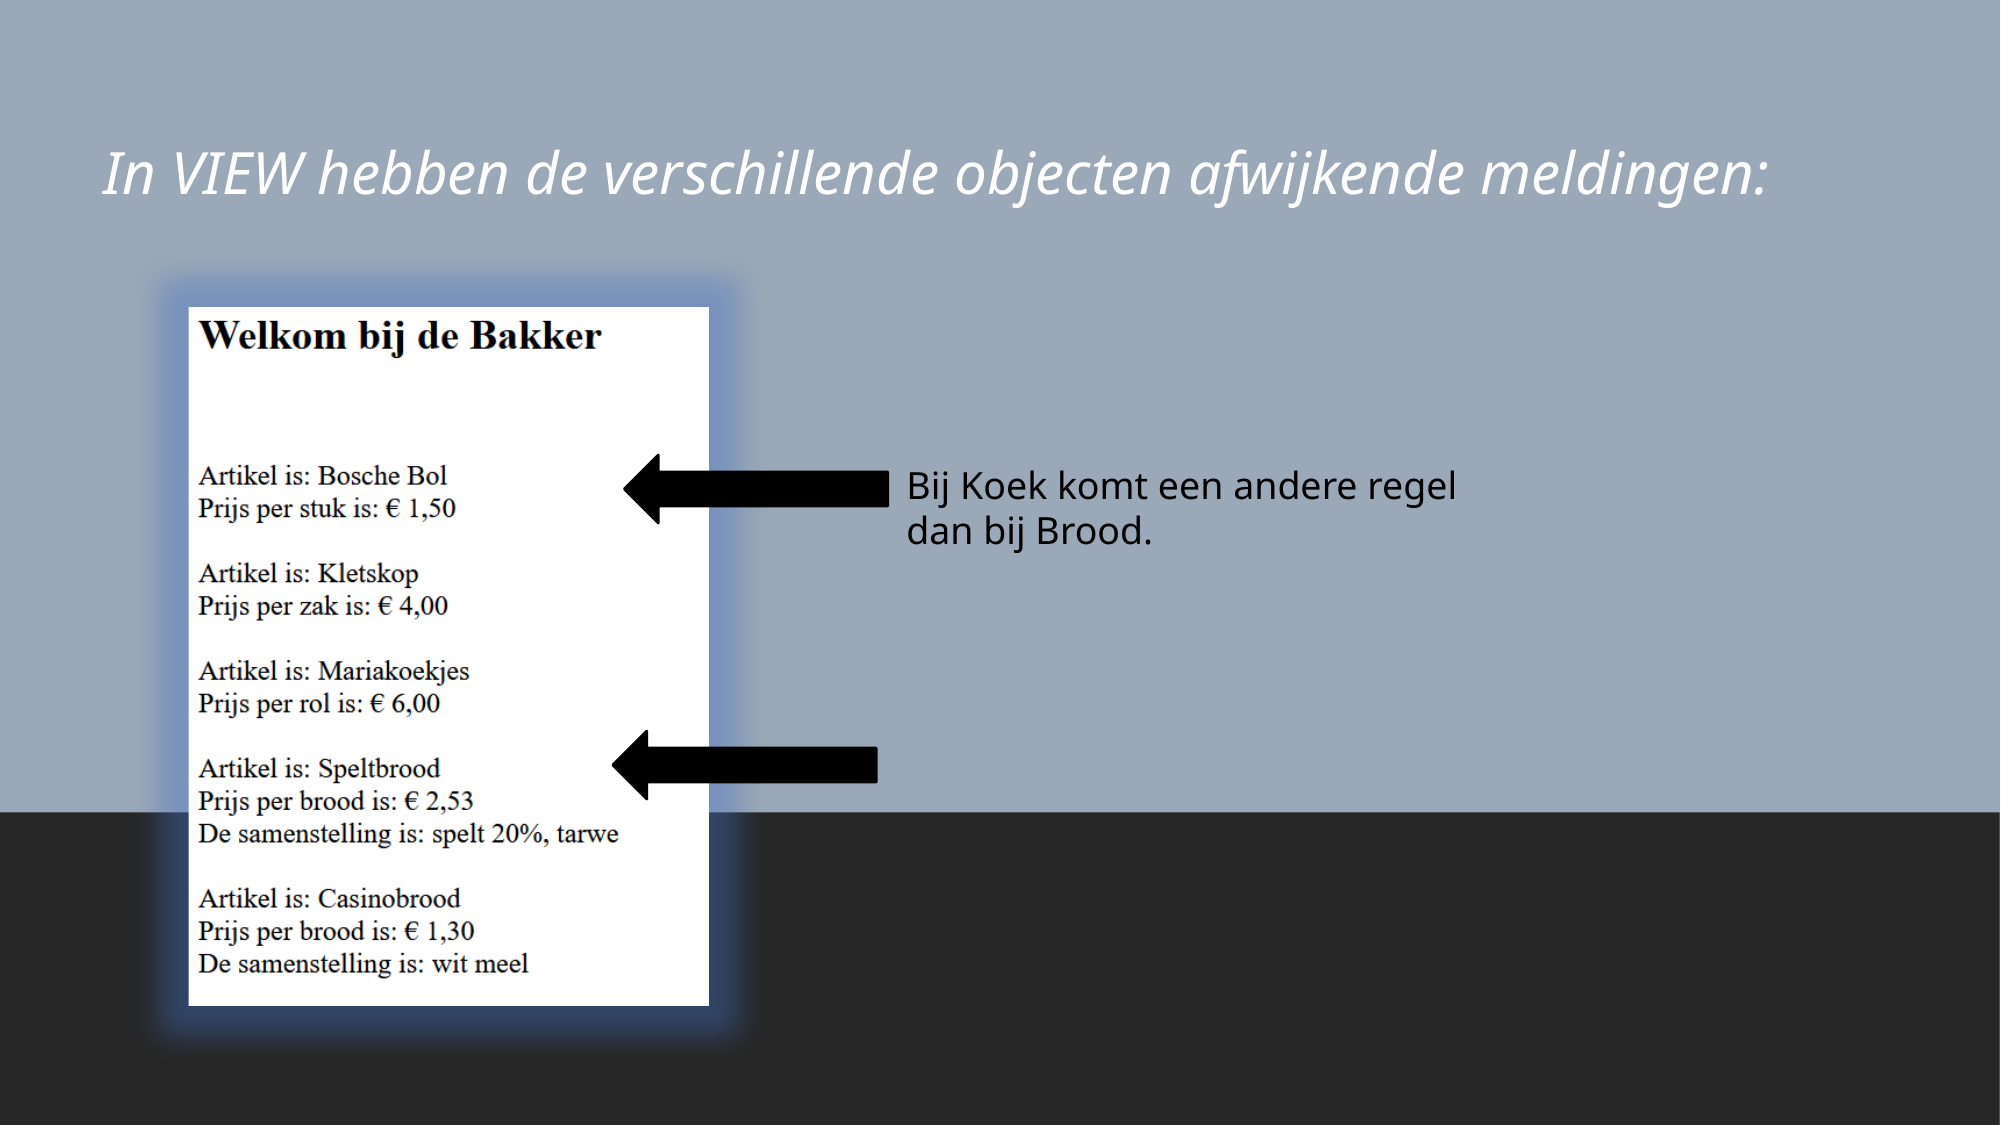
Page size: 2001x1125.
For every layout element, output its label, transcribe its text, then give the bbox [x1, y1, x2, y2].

text_box [719, 470, 890, 508]
text_box [719, 746, 878, 784]
text_box [0, 0, 2000, 811]
picture [187, 306, 710, 1006]
text_box In VIEW hebben de verschillende objecten afwijkende meldingen: [89, 129, 2000, 284]
text_box Bij Koek komt een andere regel dan bij Brood. [891, 454, 1541, 560]
text_box [0, 811, 2000, 1125]
